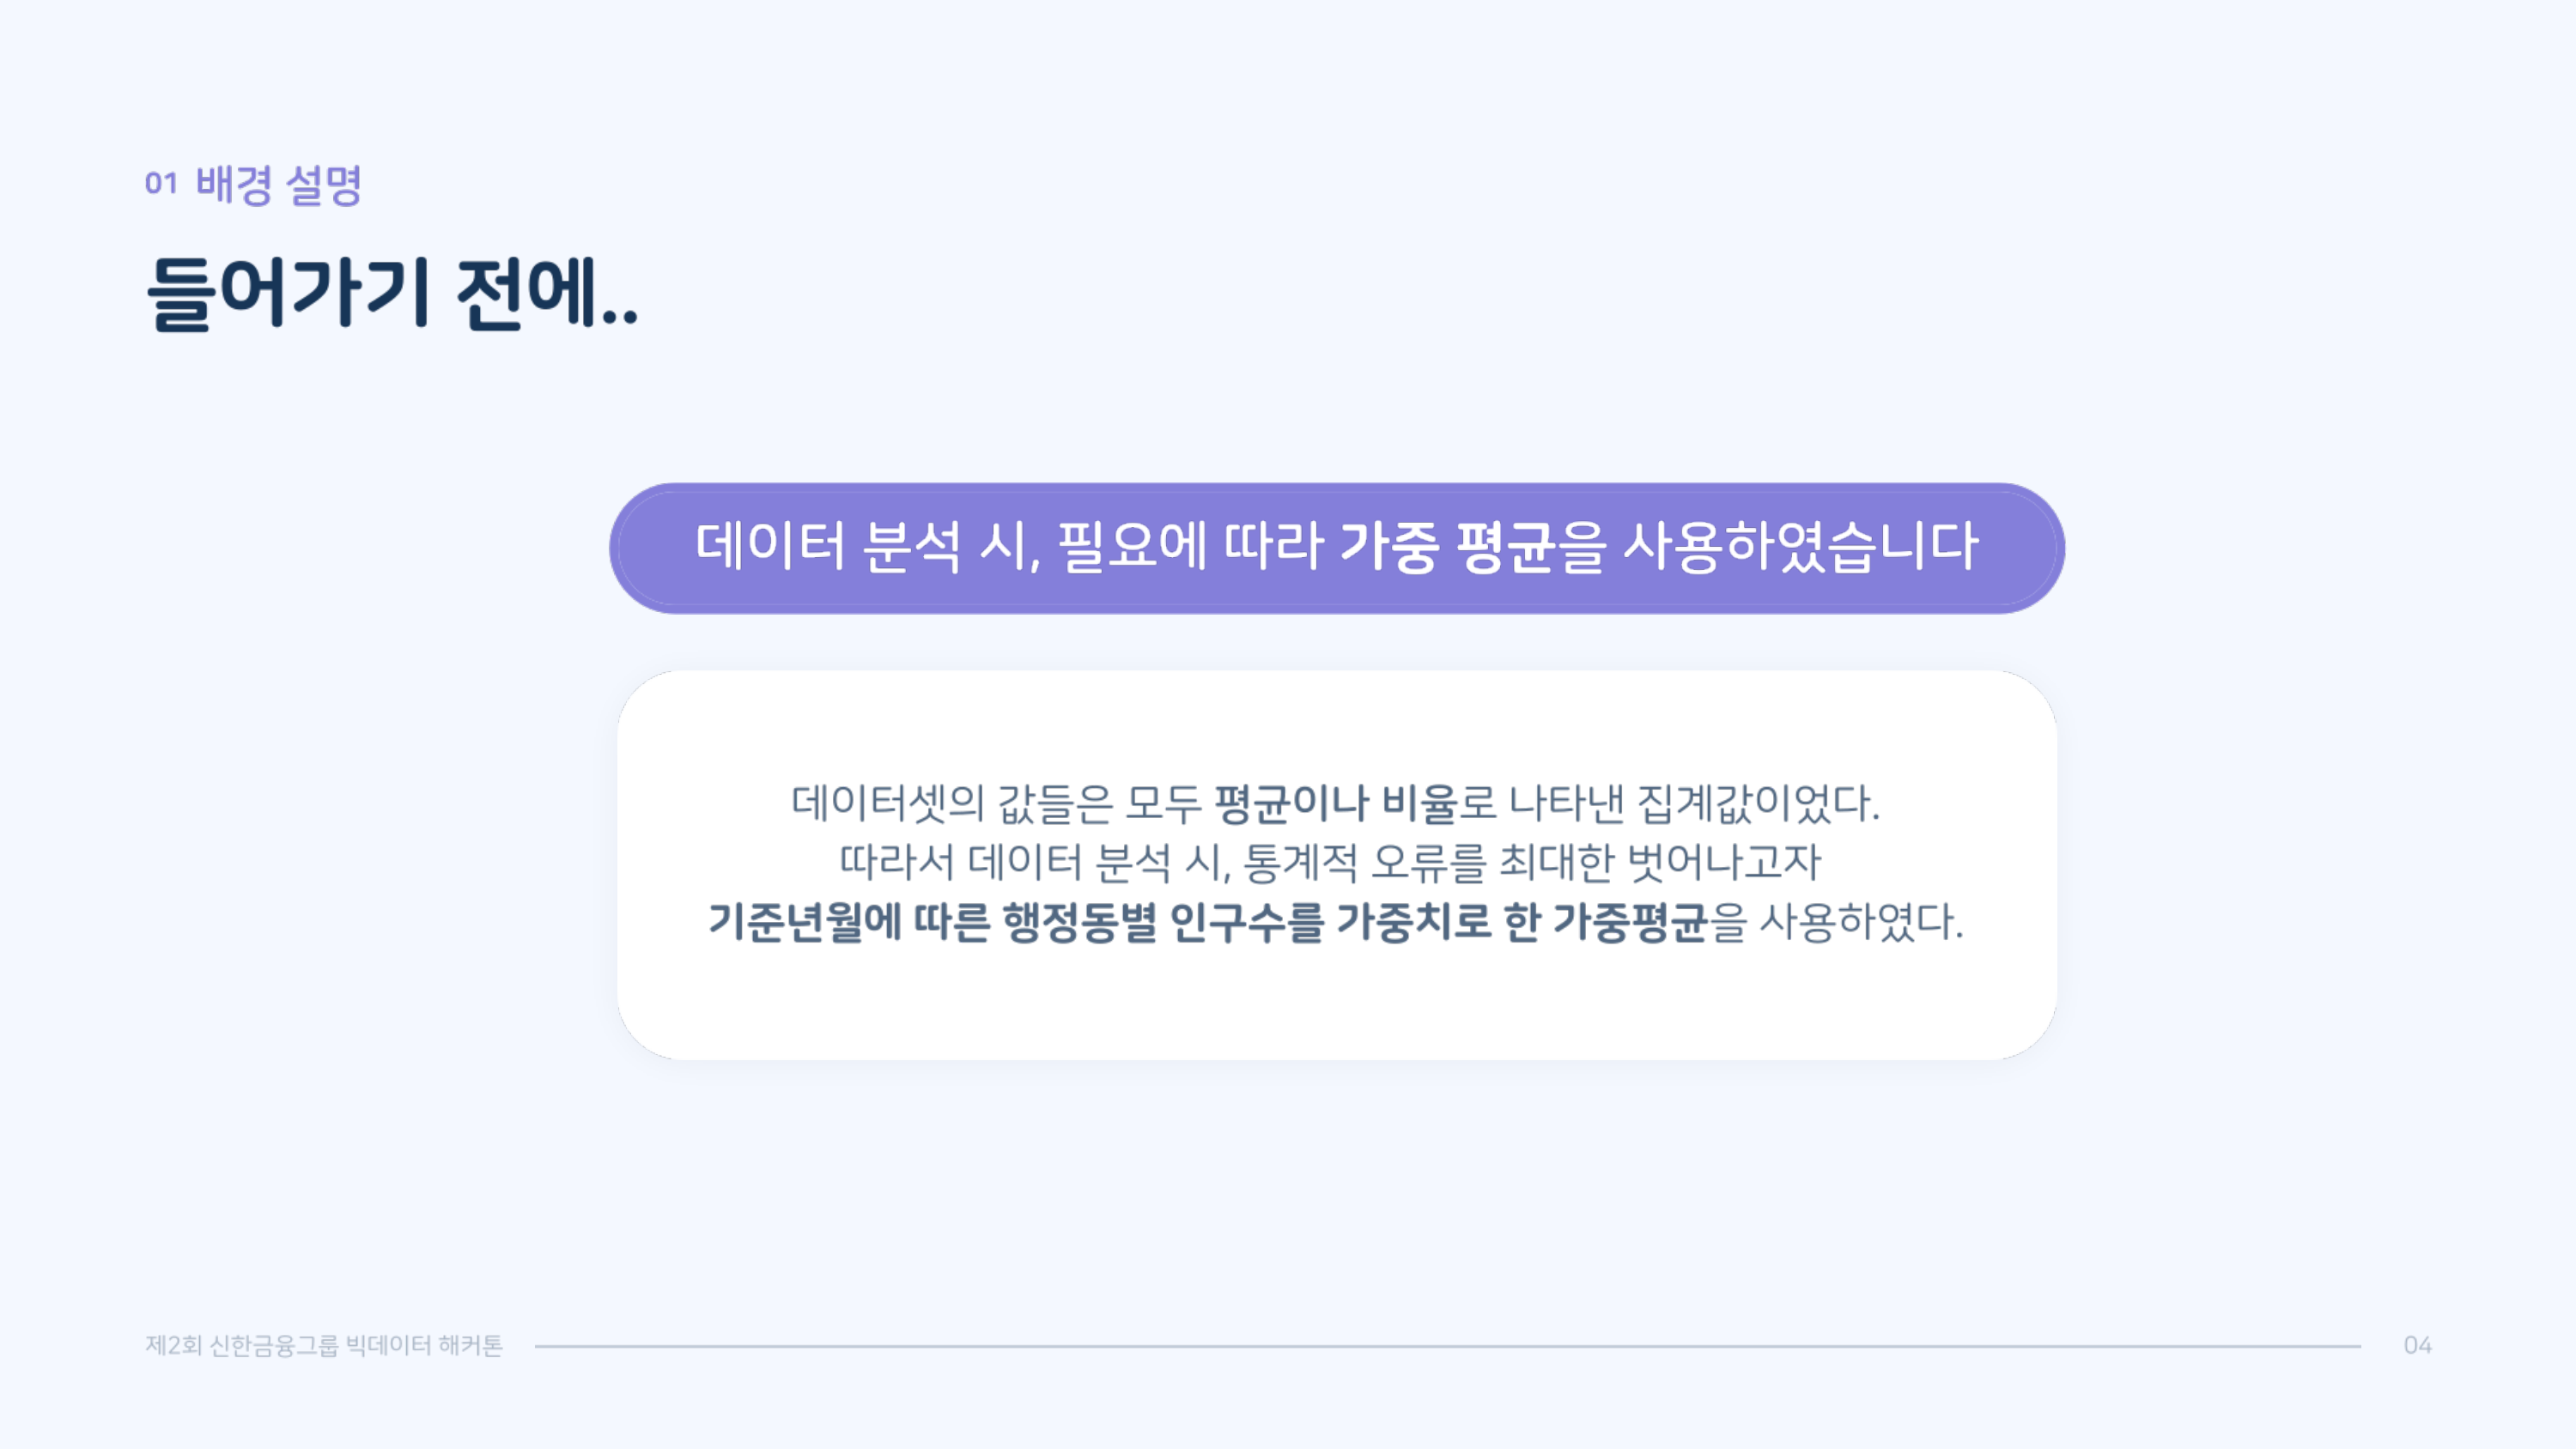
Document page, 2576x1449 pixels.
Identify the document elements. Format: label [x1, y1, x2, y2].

text_box [617, 670, 2057, 1060]
picture [0, 479, 2576, 1258]
picture [118, 136, 721, 426]
picture [2105, 1316, 2576, 1383]
picture [137, 1319, 527, 1385]
text_box [535, 1342, 2100, 1351]
